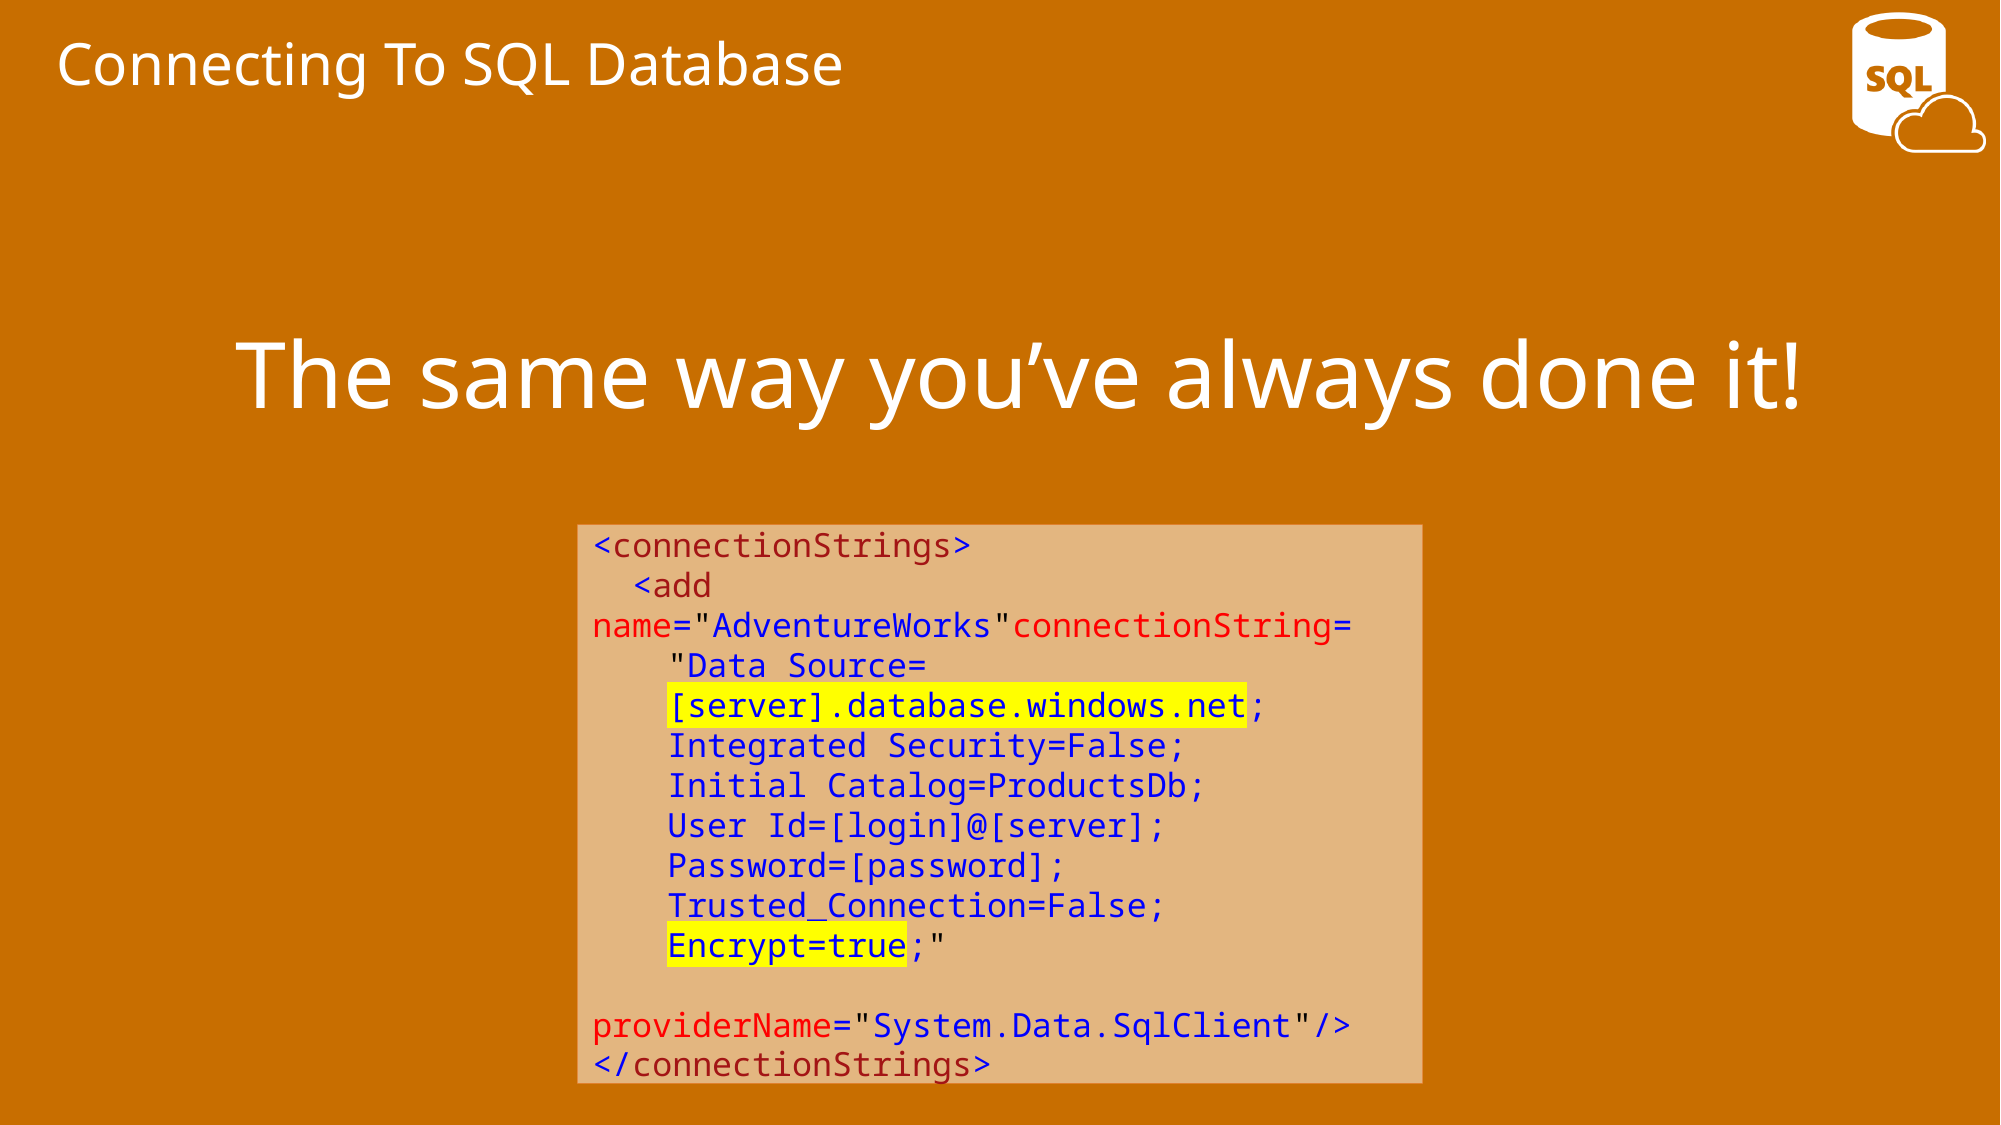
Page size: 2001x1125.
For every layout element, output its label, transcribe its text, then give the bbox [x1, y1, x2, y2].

text_box <connectionStrings> <add name="AdventureWorks"connectionString= "Data Source= [server].database.windows.net; Integrated Security=False; Initial Catalog=ProductsDb; User Id=[login]@[server]; Password=[password]; Trusted_Connection=False; Encrypt=true;" providerName="System.Data.SqlClient"/> </connectionStrings> [577, 524, 1423, 1084]
list The same way you’ve always done it! [0, 0, 2000, 758]
picture [1851, 11, 1986, 153]
